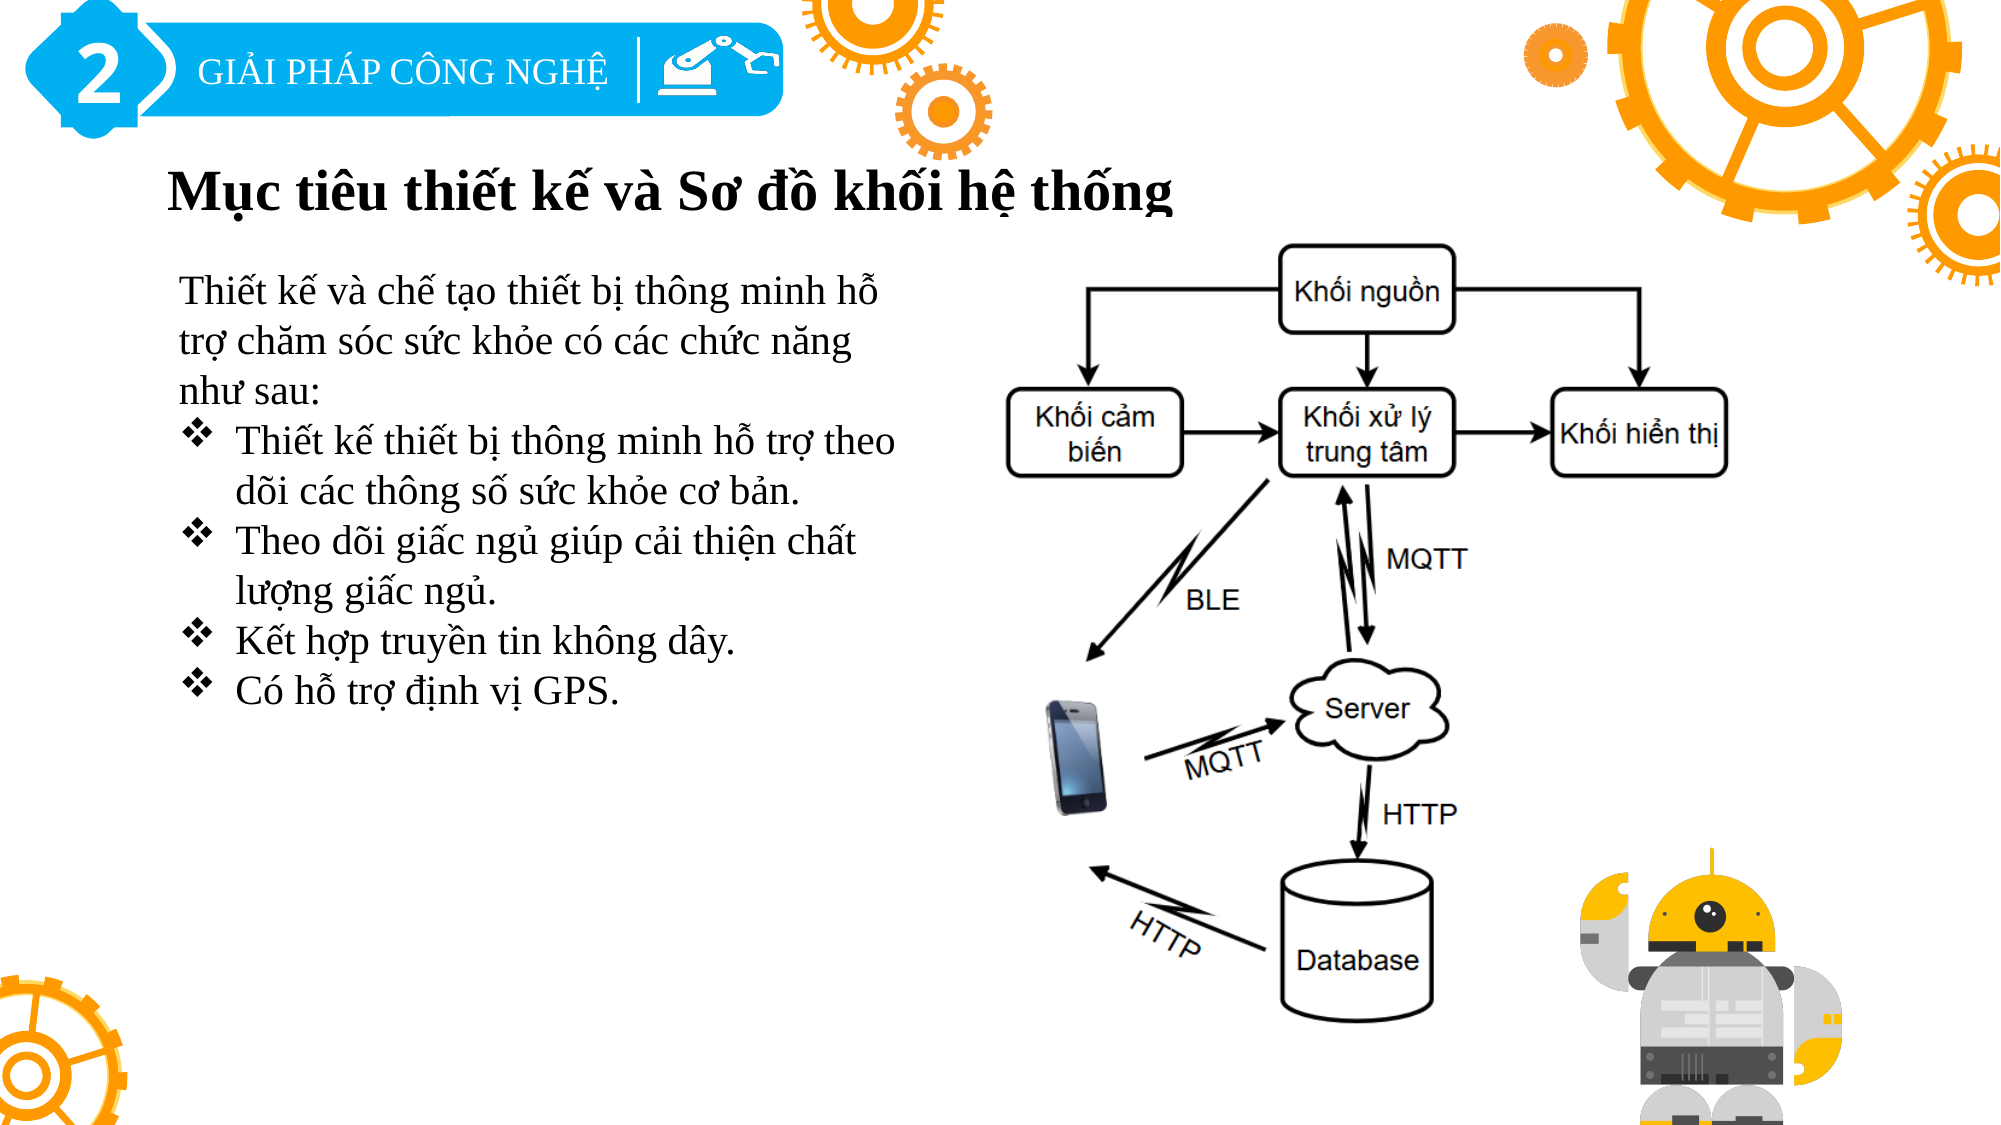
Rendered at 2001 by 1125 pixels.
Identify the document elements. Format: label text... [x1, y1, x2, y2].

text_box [896, 65, 991, 159]
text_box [1906, 144, 2000, 287]
text_box Mục tiêu thiết kế và Sơ đồ khối hệ thống [153, 144, 1607, 230]
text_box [33, 7, 785, 129]
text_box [801, 0, 944, 76]
text_box Thiết kế và chế tạo thiết bị thông minh hỗ trợ chăm sóc sức khỏe có các chức năng như sau: Thiết kế thiết bị thông minh hỗ trợ theo dõi các thông số sức khỏe cơ bản. Theo dõi giấc ngủ giúp cải thiện chất lượng giấc ngủ. Kết hợp truyền tin không dây. Có hỗ trợ định vị GPS. [164, 255, 913, 721]
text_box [1607, 0, 1962, 226]
picture [991, 216, 1901, 1125]
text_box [0, 974, 128, 1125]
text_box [1525, 25, 1586, 86]
